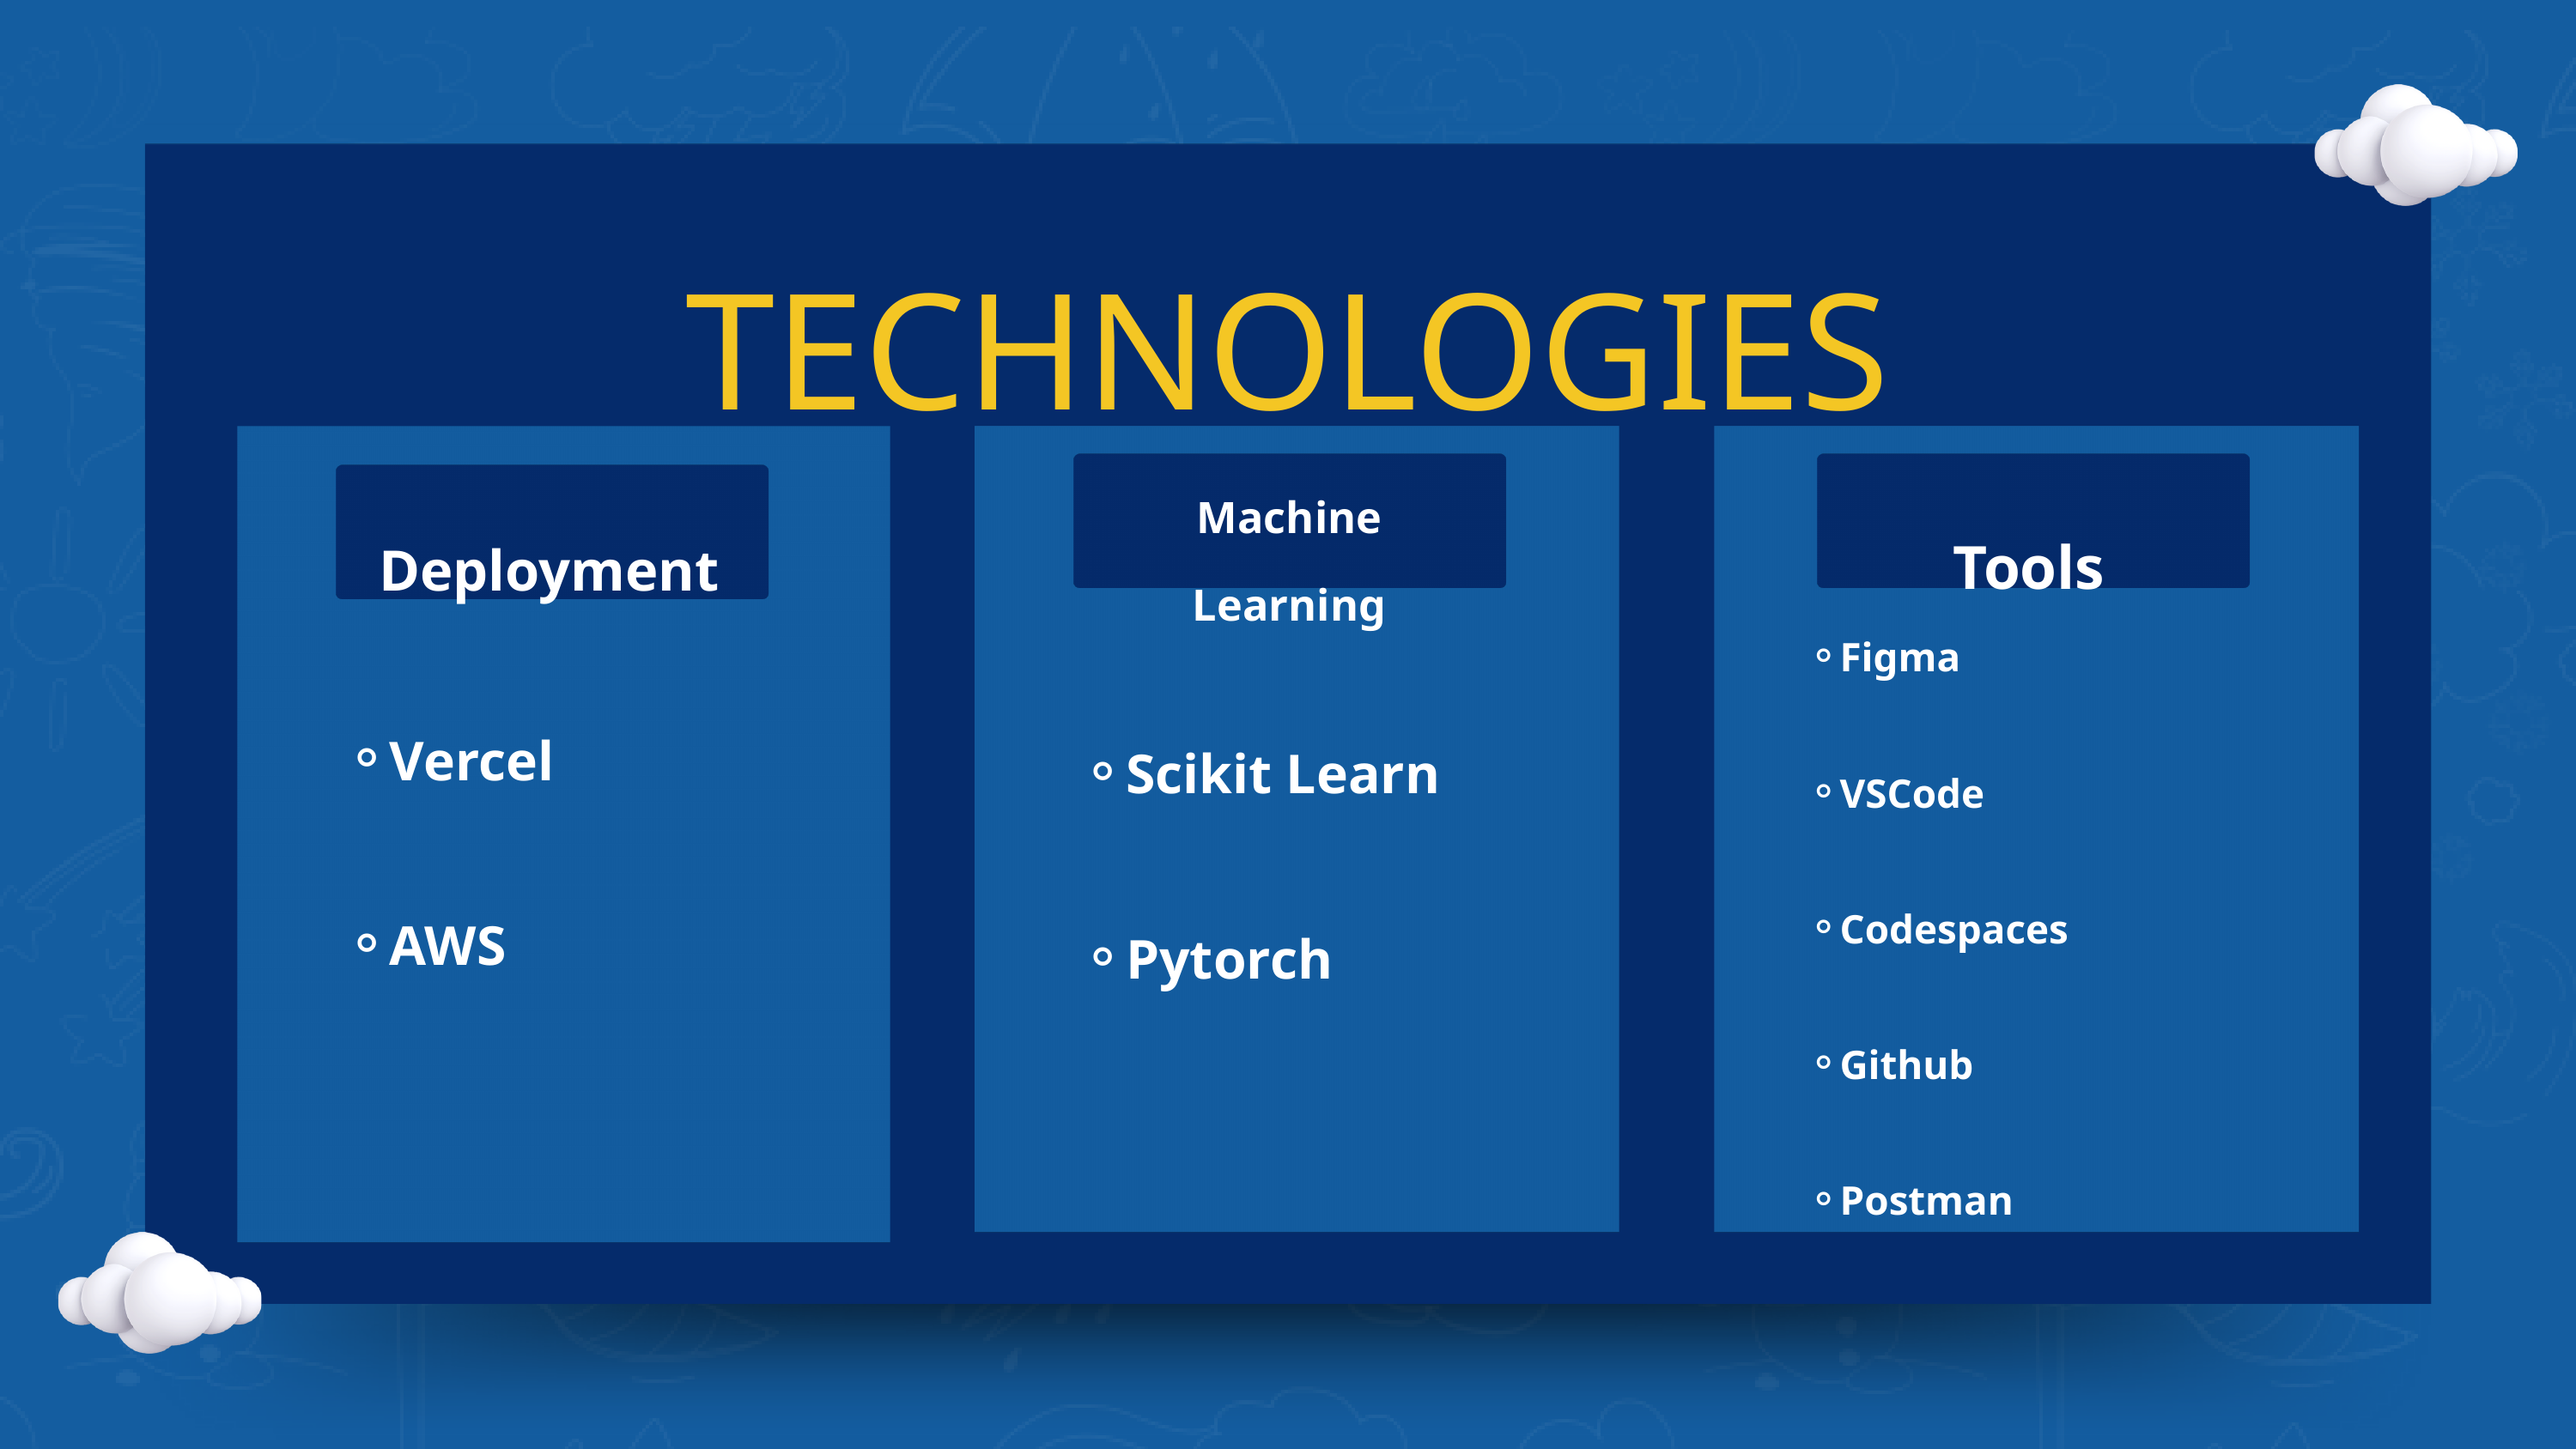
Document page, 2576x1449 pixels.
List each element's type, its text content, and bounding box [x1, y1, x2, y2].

text_box [335, 458, 769, 599]
text_box [0, 27, 1461, 1449]
text_box Tools [1858, 481, 2200, 601]
text_box Machine Learning [1119, 455, 1461, 630]
text_box [1816, 447, 2251, 588]
text_box Vercel AWS [280, 698, 823, 1070]
text_box [975, 404, 1619, 1233]
text_box [1714, 404, 2360, 1233]
text_box [2314, 84, 2518, 206]
text_box Deployment [379, 489, 720, 603]
text_box TECHNOLOGIES [261, 210, 2315, 442]
text_box [144, 124, 2432, 1304]
text_box Scikit Learn Pytorch [1016, 712, 1560, 1176]
text_box [1341, 30, 2576, 1449]
text_box Figma VSCode Codespaces Github Postman [1741, 611, 2285, 1223]
text_box [237, 404, 890, 1243]
text_box [58, 1232, 262, 1354]
text_box [144, 1304, 2432, 1440]
text_box [1072, 447, 1507, 588]
